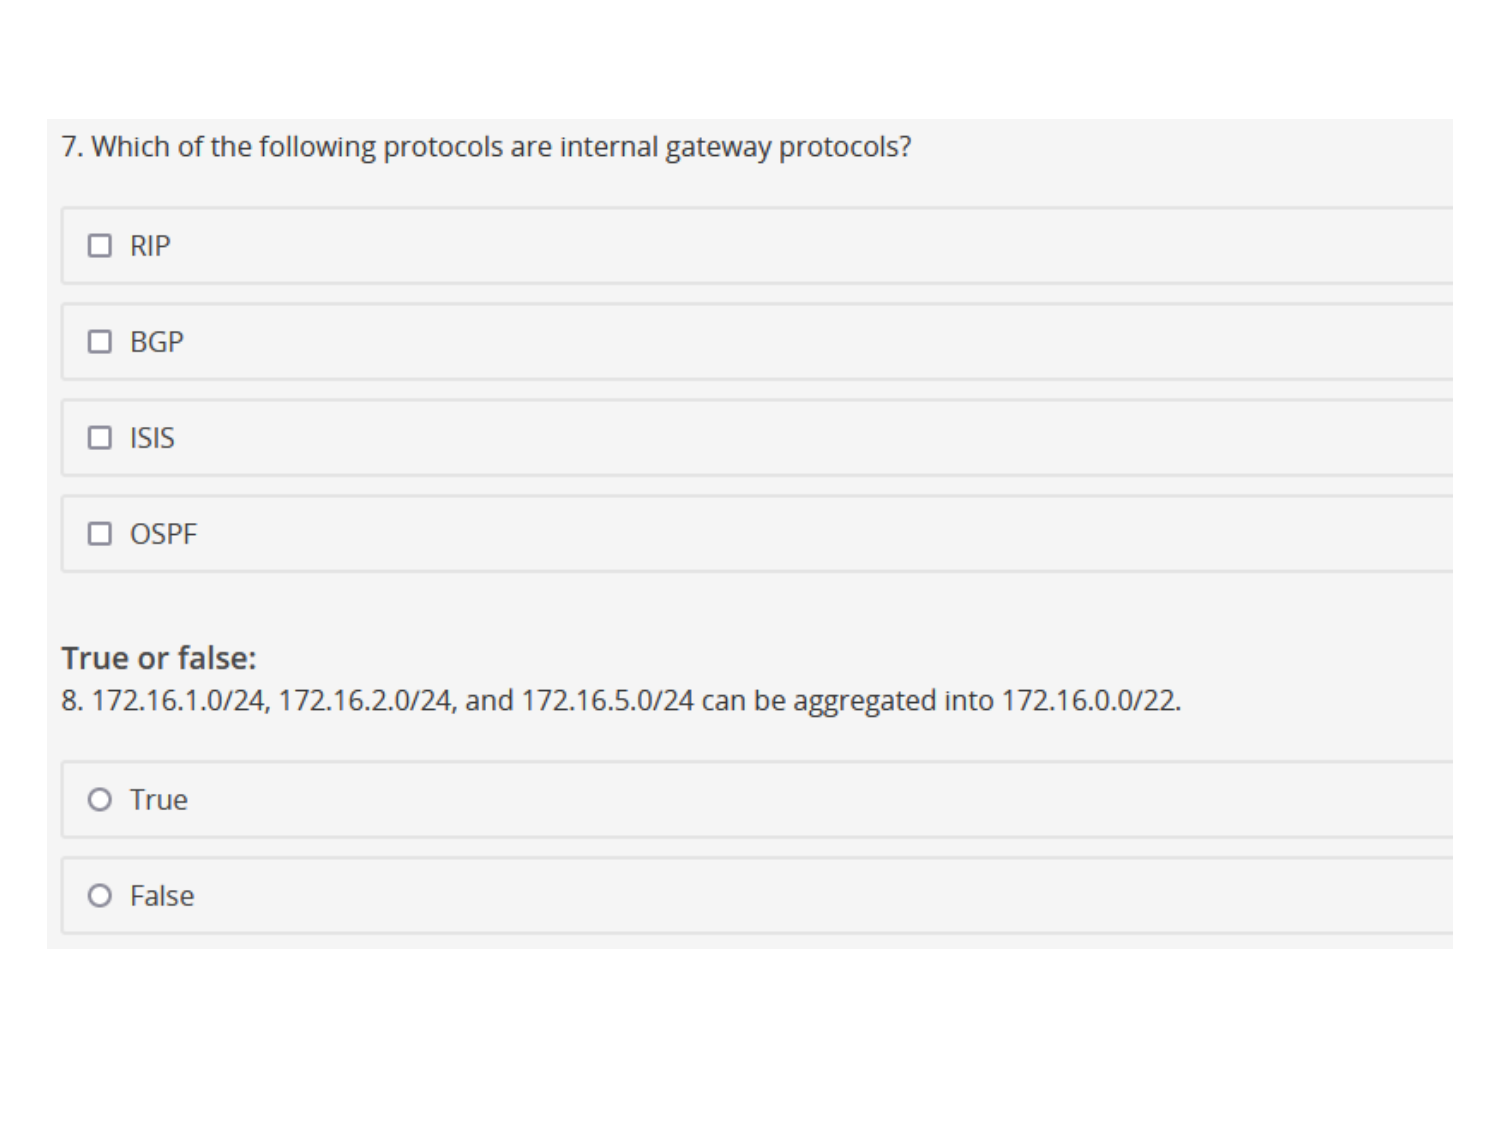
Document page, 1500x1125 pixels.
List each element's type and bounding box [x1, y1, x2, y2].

list [47, 119, 1453, 949]
